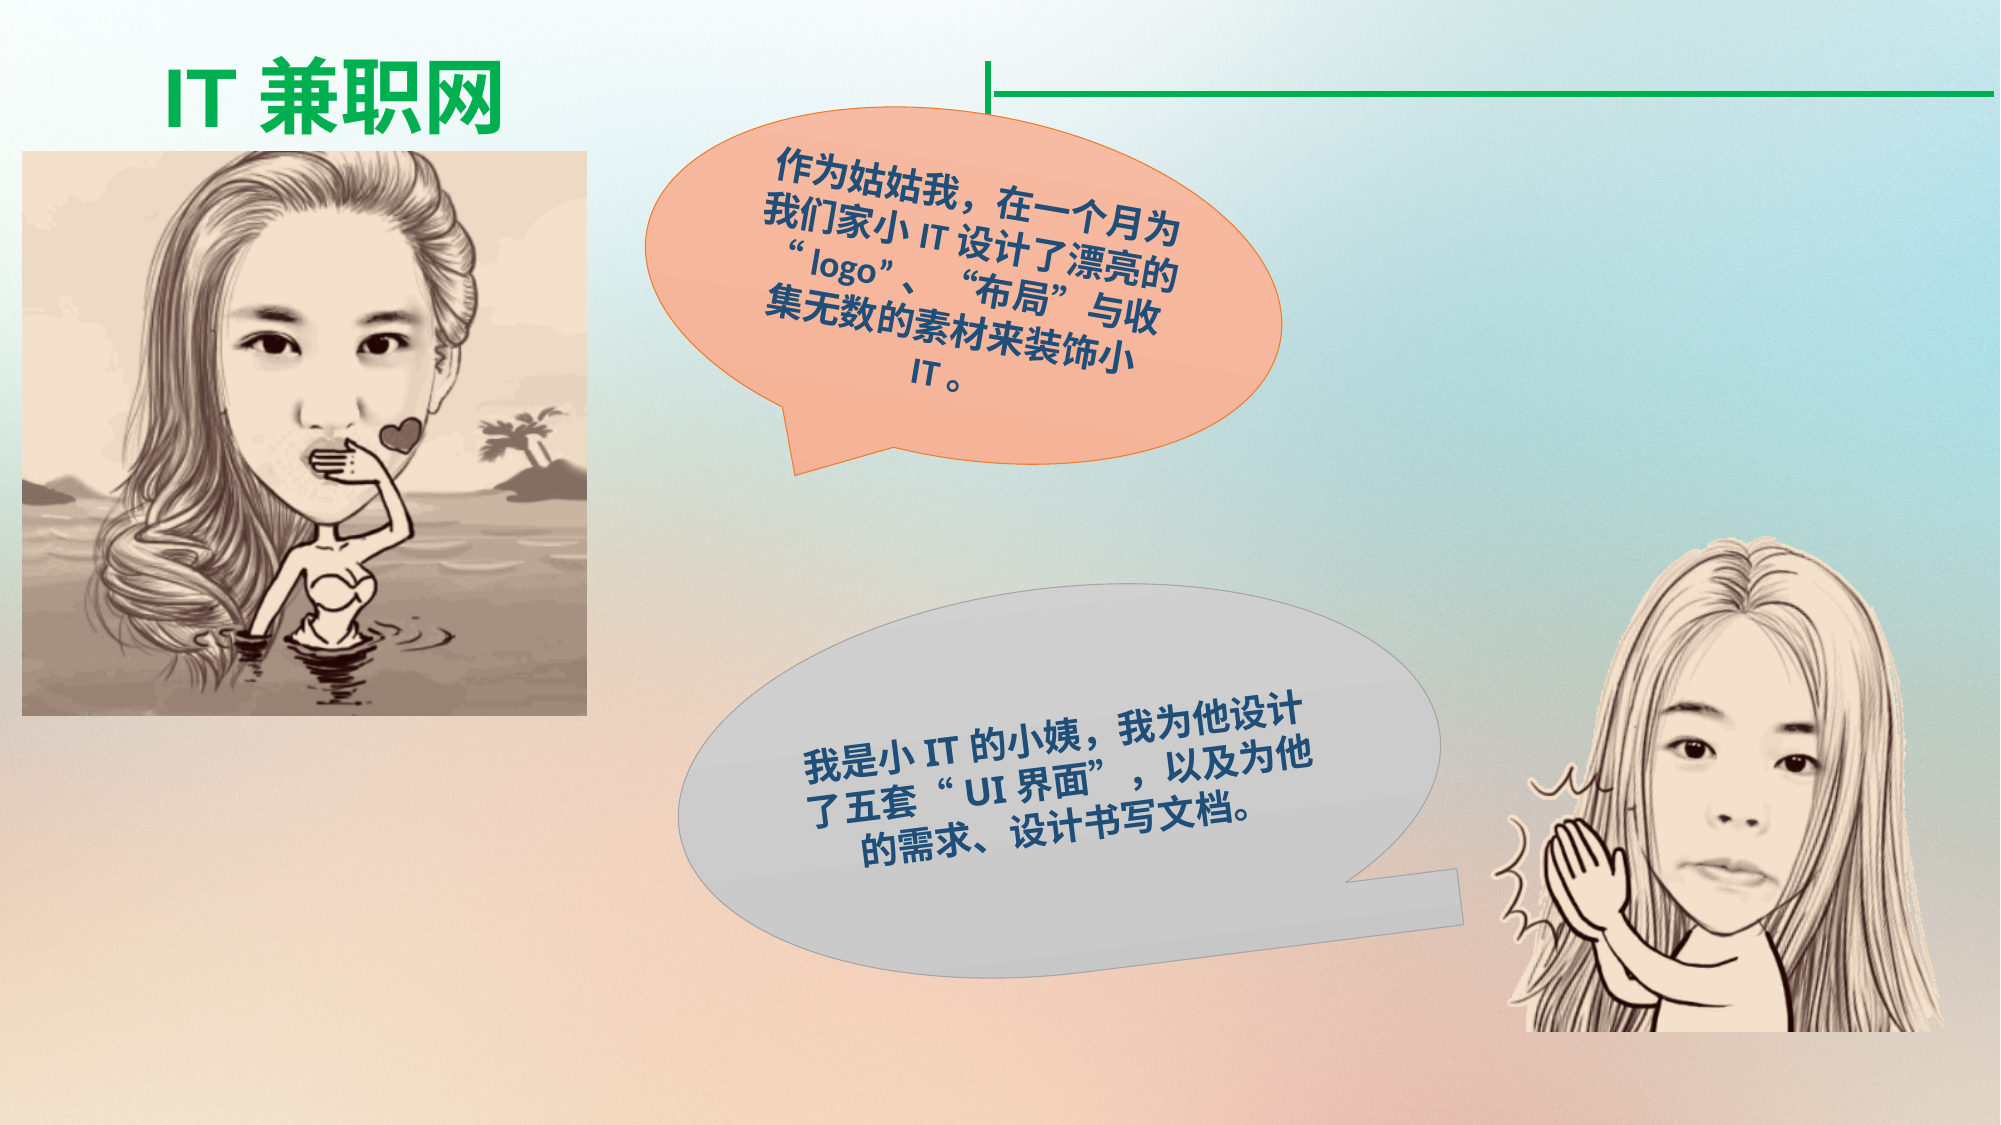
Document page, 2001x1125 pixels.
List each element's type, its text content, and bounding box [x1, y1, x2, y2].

picture [0, 0, 2001, 1125]
text_box 作为姑姑我，在一个月为我们家小IT设计了漂亮的“logo”、“布局”与收集无数的素材来装饰小IT。 [644, 106, 1283, 477]
text_box 我是小IT的小姨，我为他设计了五套“UI界面”，以及为他的需求、设计书写文档。 [677, 583, 1442, 979]
text_box IT兼职网 [148, 36, 522, 151]
text_box [587, 441, 1500, 524]
